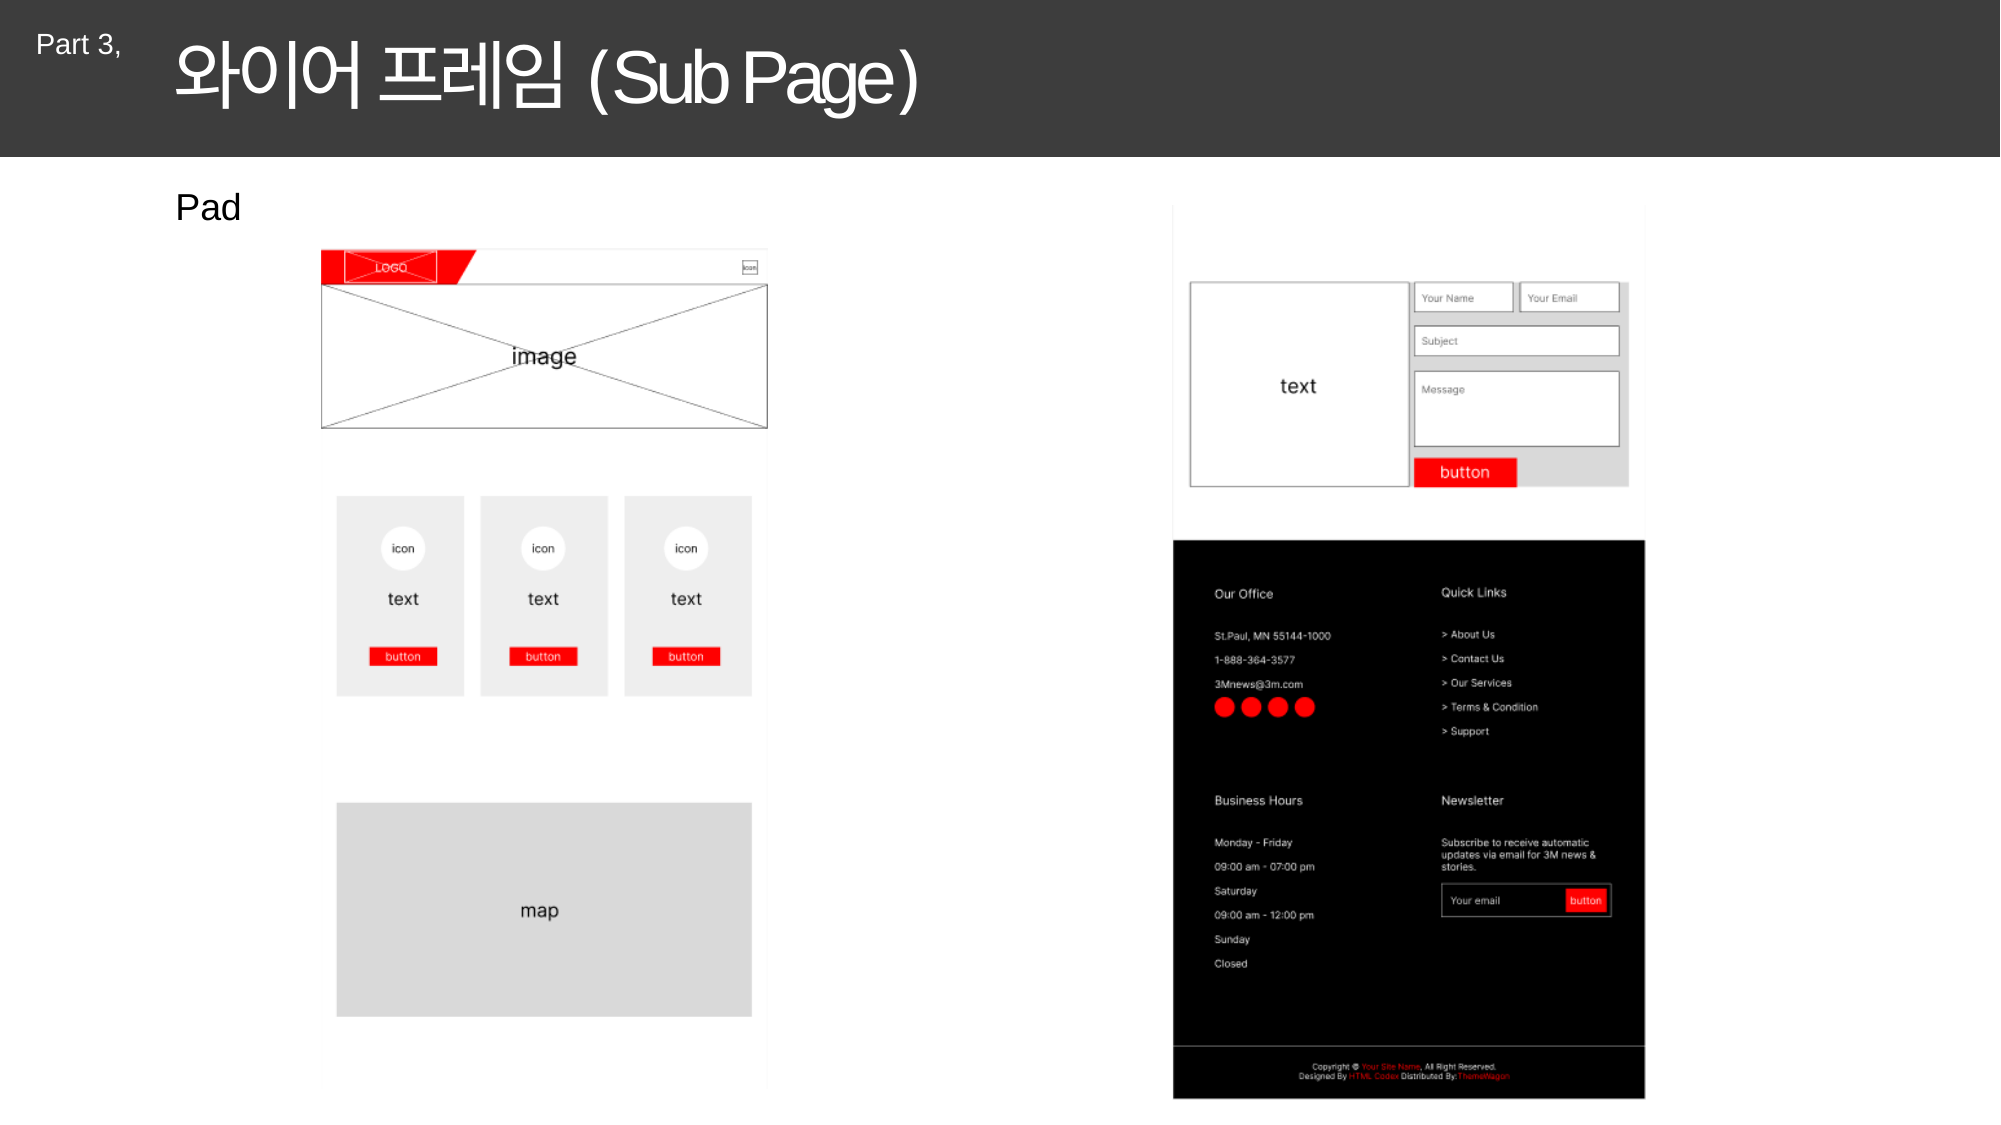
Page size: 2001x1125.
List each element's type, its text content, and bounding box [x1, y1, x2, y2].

text_box [0, 0, 2000, 158]
text_box Pad [160, 175, 269, 235]
picture [1172, 205, 1646, 1100]
text_box Part 3, [21, 18, 138, 68]
picture [321, 248, 768, 1089]
text_box 와이어 프레임(Sub Page) [158, 20, 971, 126]
